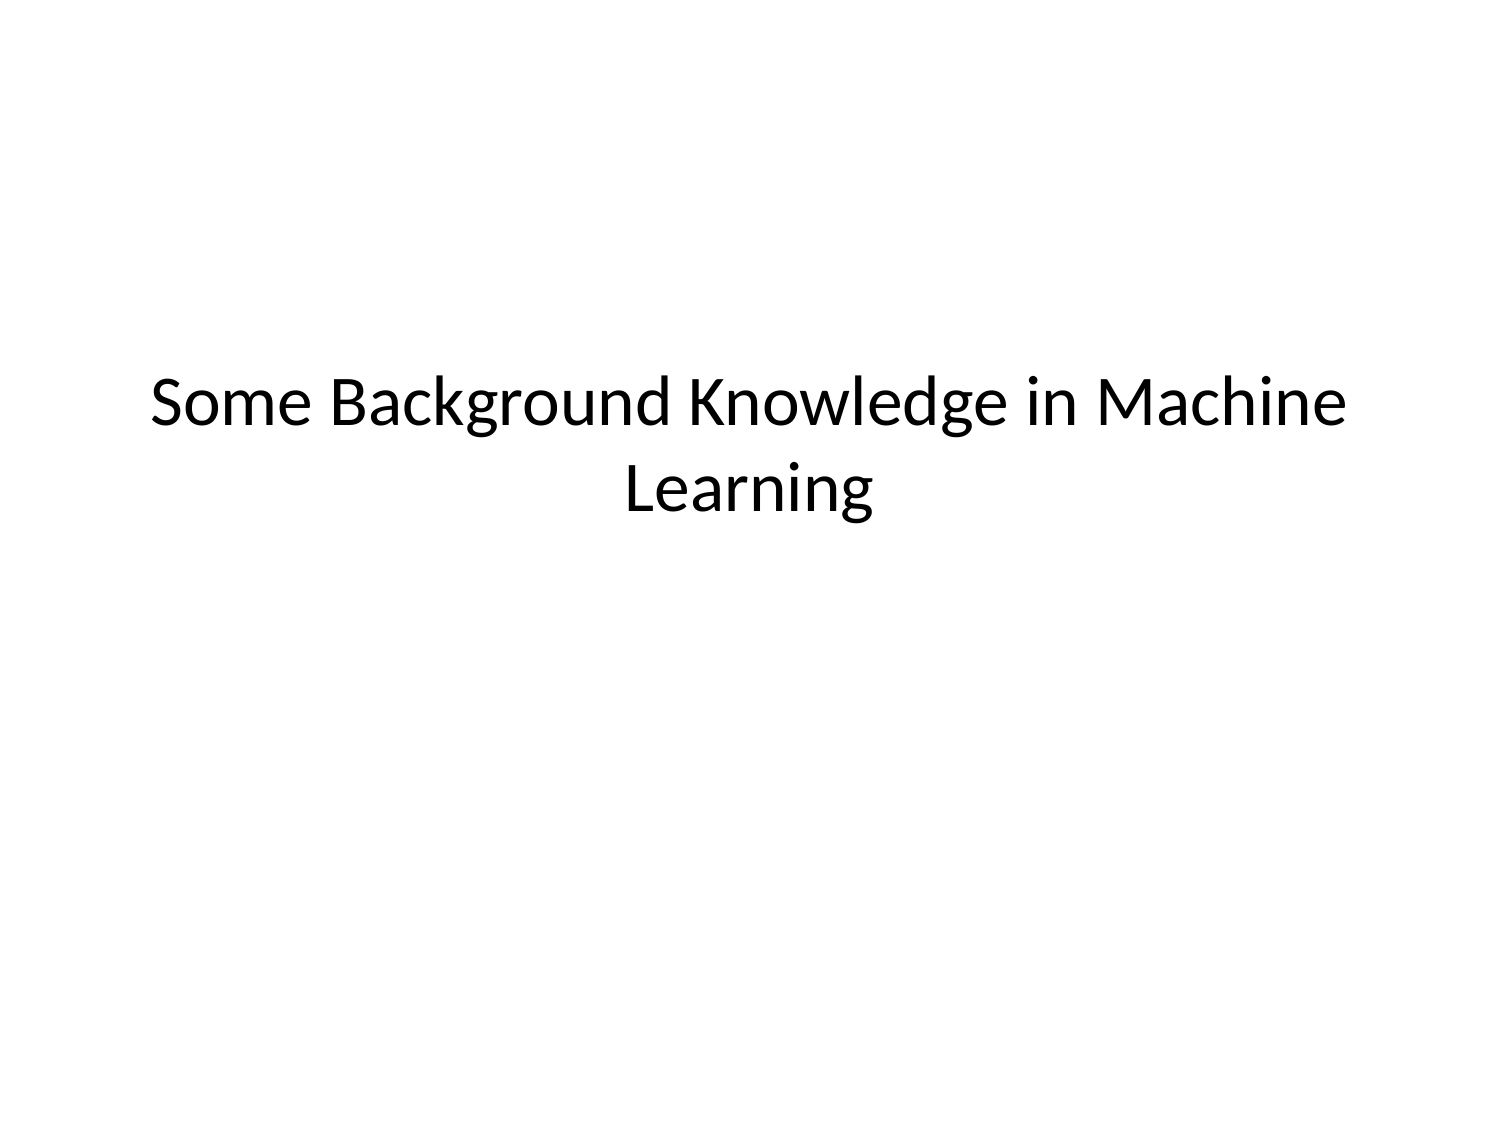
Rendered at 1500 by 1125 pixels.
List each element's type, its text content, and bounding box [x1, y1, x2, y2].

title Some Background Knowledge in Machine Learning [74, 346, 1425, 534]
